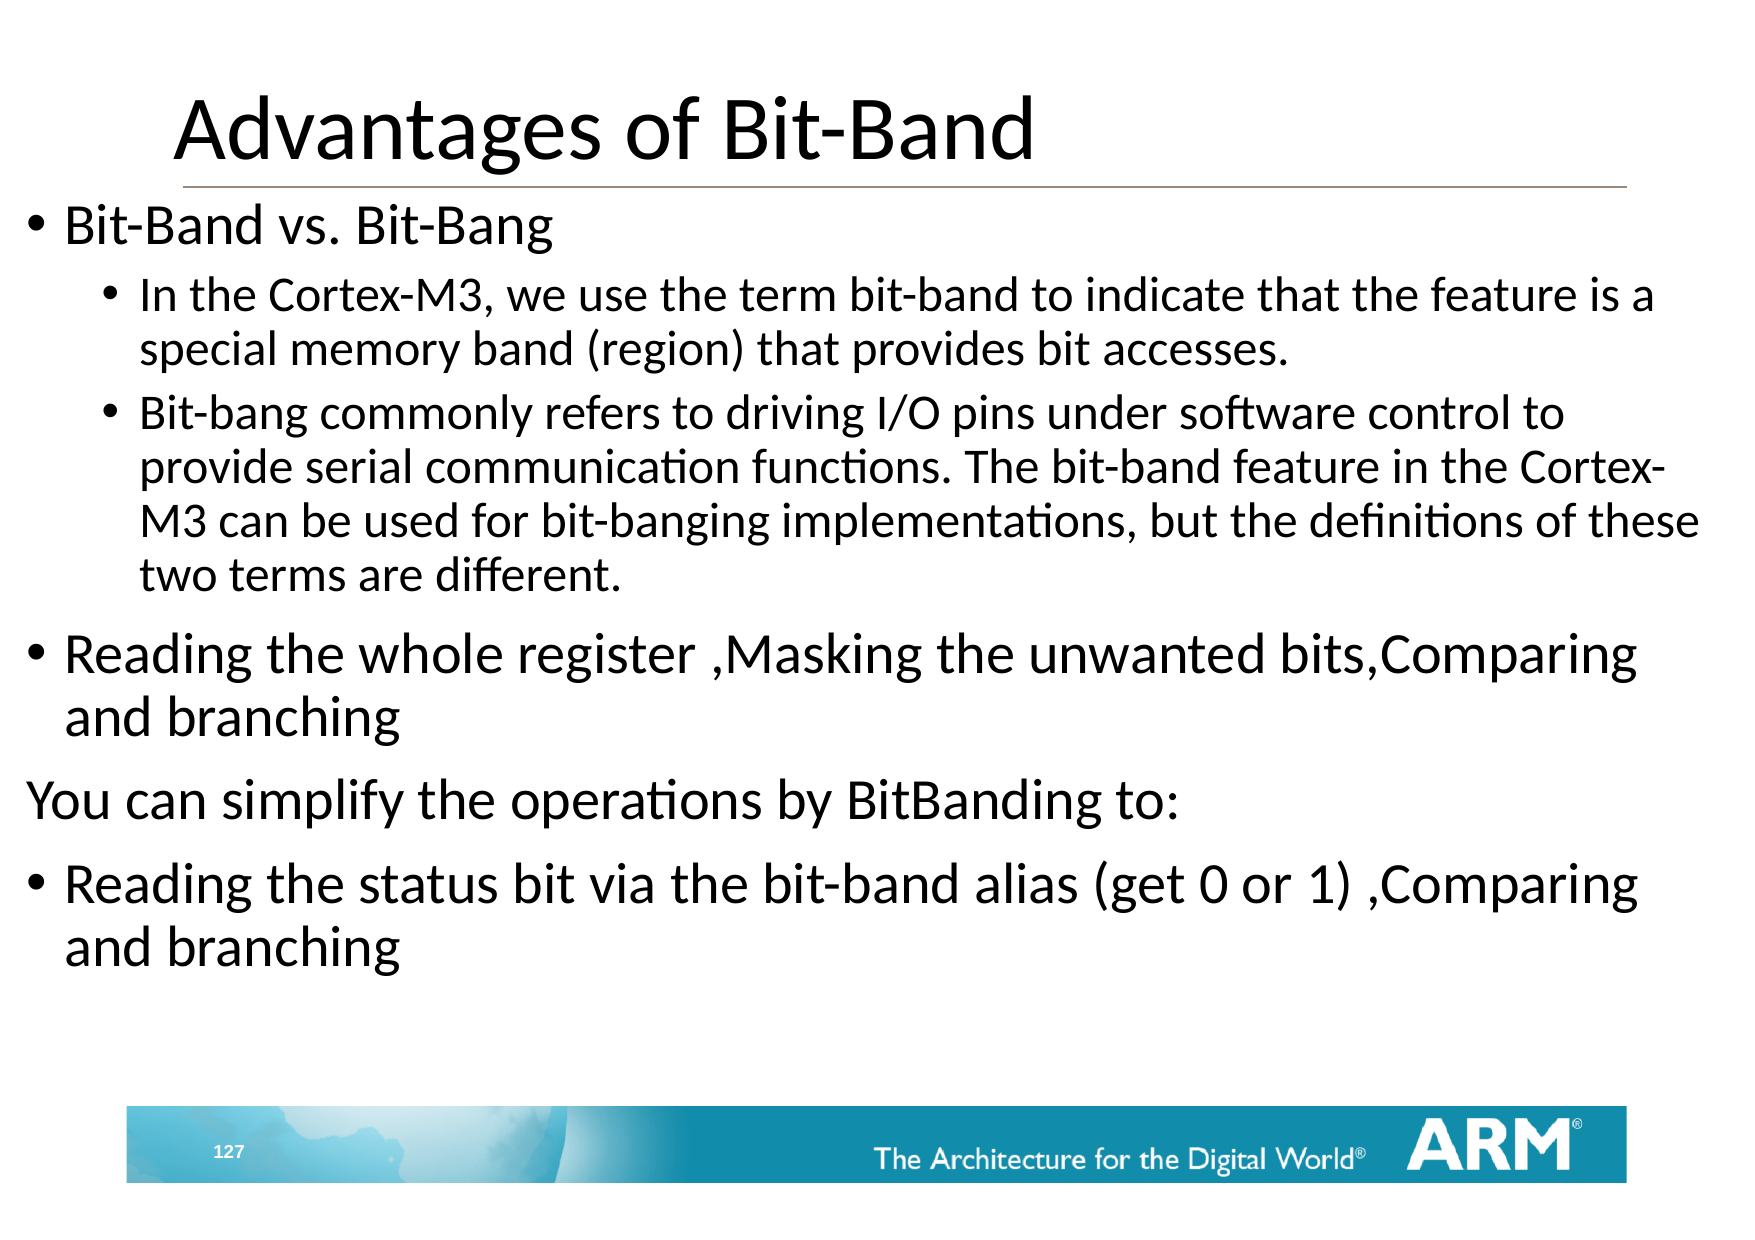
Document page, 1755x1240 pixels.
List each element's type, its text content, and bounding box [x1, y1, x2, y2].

picture [126, 1106, 1627, 1183]
list Bit-Band vs. Bit-Bang In the Cortex-M3, we use the term bit-band to indicate that the feature is a special memory band (region) that provides bit accesses. Bit-bang commonly refers to driving I/O pins under software control to provide serial communication functions. The bit-band feature in the Cortex-M3 can be used for bit-banging implementations, but the definitions of these two terms are different. Reading the whole register ,Masking the unwanted bits,Comparing and branching You can simplify the operations by BitBanding to: Reading the status bit via the bit-band alias (get 0 or 1) ,Comparing and branching [26, 194, 1728, 469]
slide_number 127 [198, 1139, 287, 1187]
title Advantages of Bit-Band [173, 80, 1581, 172]
